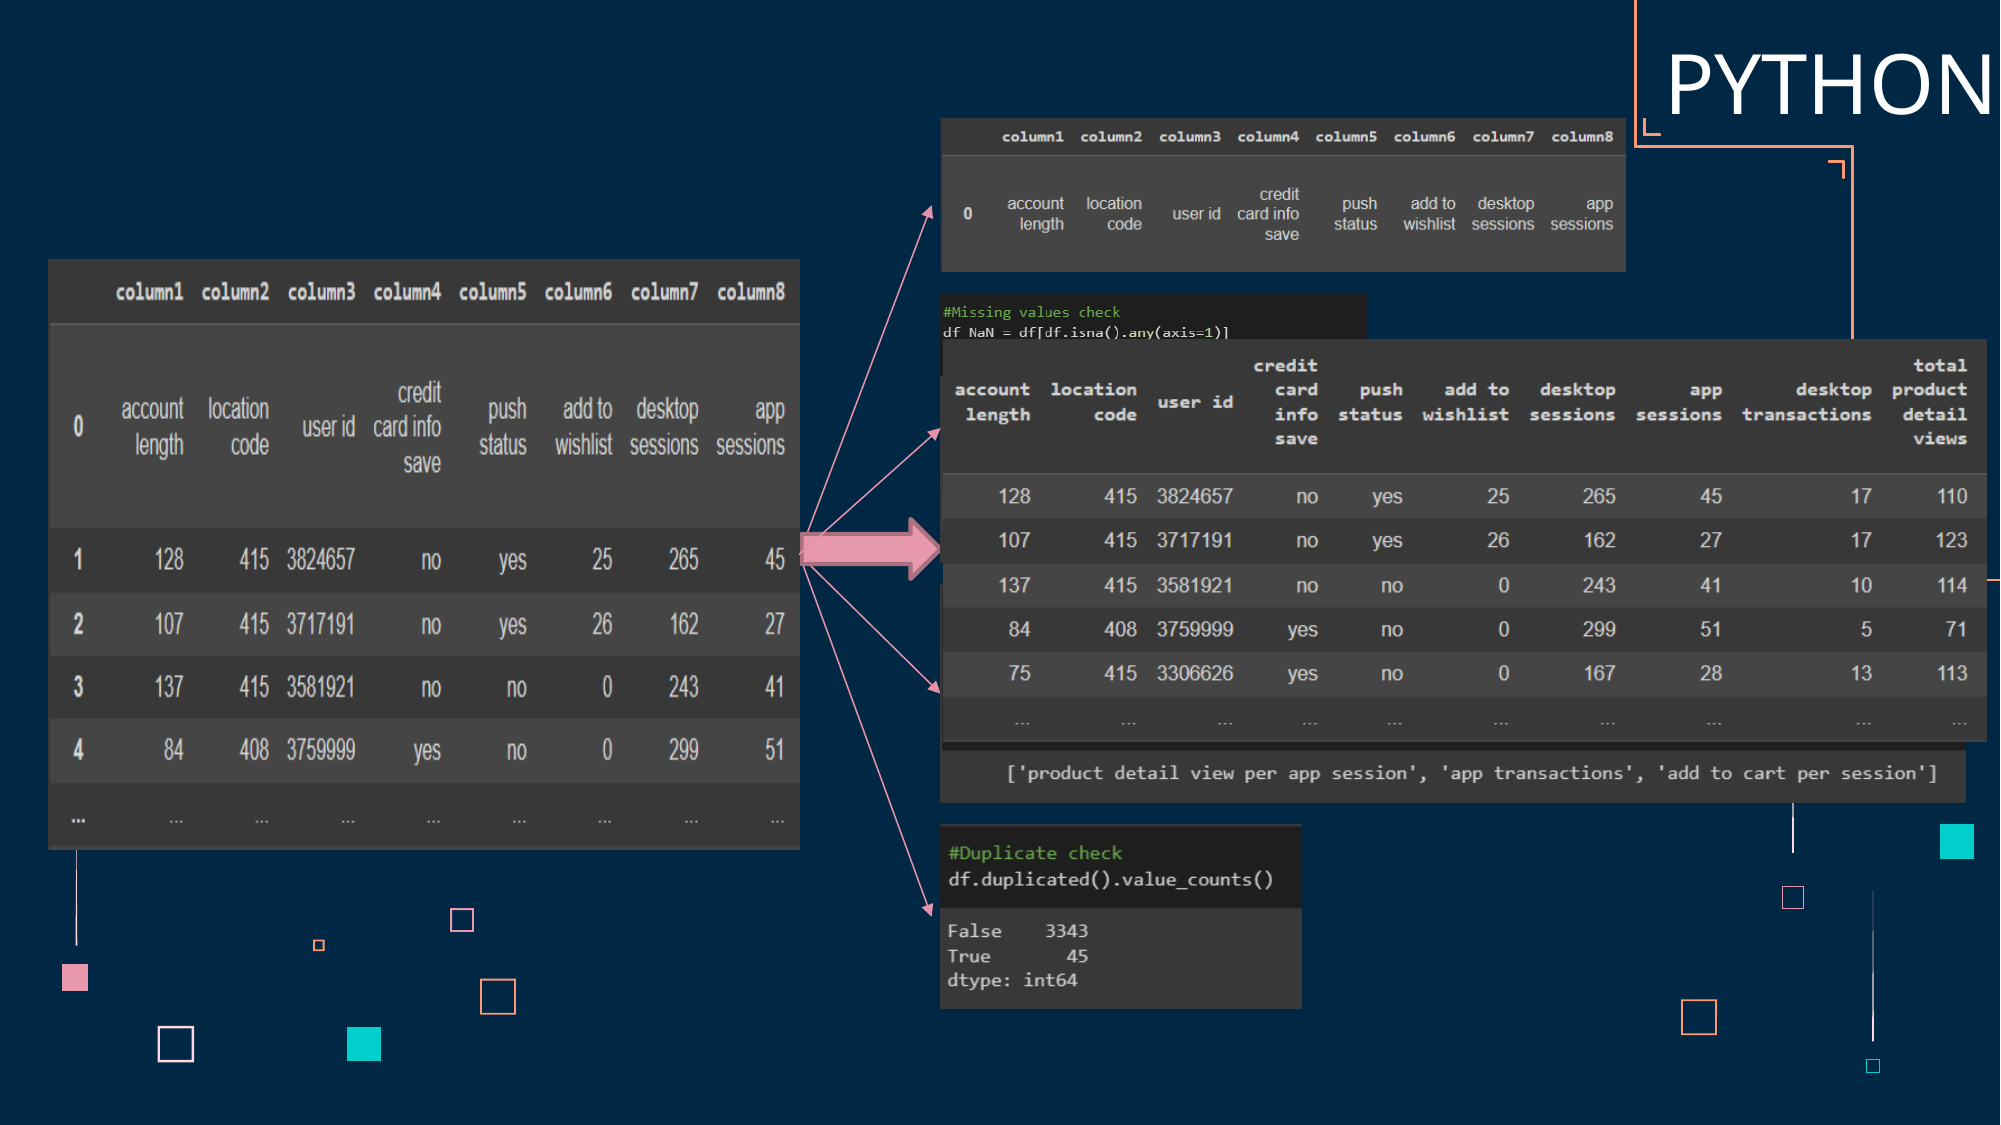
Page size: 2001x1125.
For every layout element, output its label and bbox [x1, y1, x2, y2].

text_box [798, 564, 932, 918]
text_box [1613, 0, 2000, 581]
picture [940, 824, 1303, 1009]
text_box [798, 427, 938, 555]
picture [940, 118, 1627, 272]
picture [47, 259, 800, 850]
text_box [798, 205, 932, 426]
picture [940, 293, 1987, 804]
